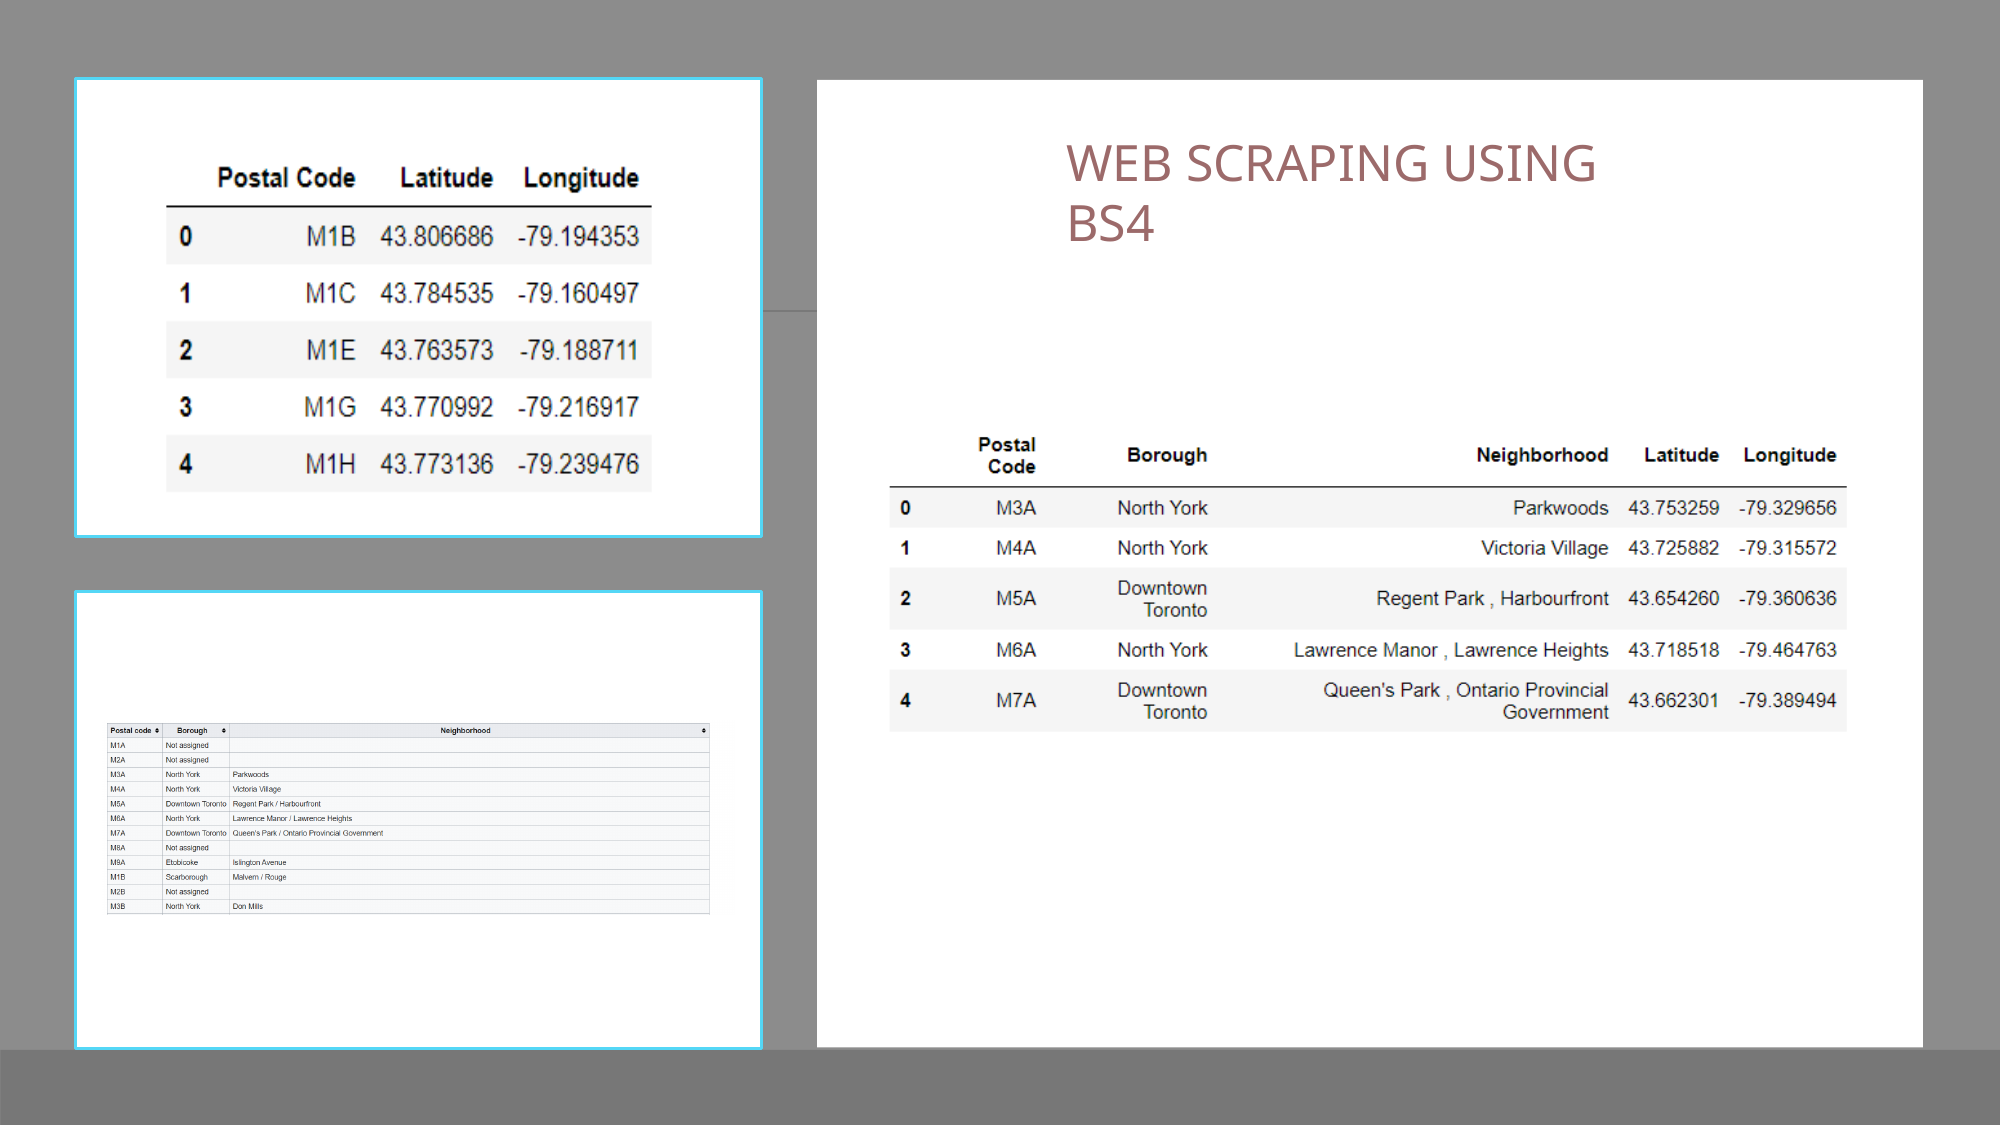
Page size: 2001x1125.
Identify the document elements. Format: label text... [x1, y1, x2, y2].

picture [876, 414, 1865, 746]
picture [101, 719, 735, 916]
text_box [0, 0, 2000, 1125]
picture [157, 148, 660, 497]
text_box [816, 79, 1924, 1049]
text_box [74, 77, 763, 537]
text_box [74, 590, 763, 1050]
text_box WEB SCRAPING USING BS4 [1051, 123, 1700, 259]
